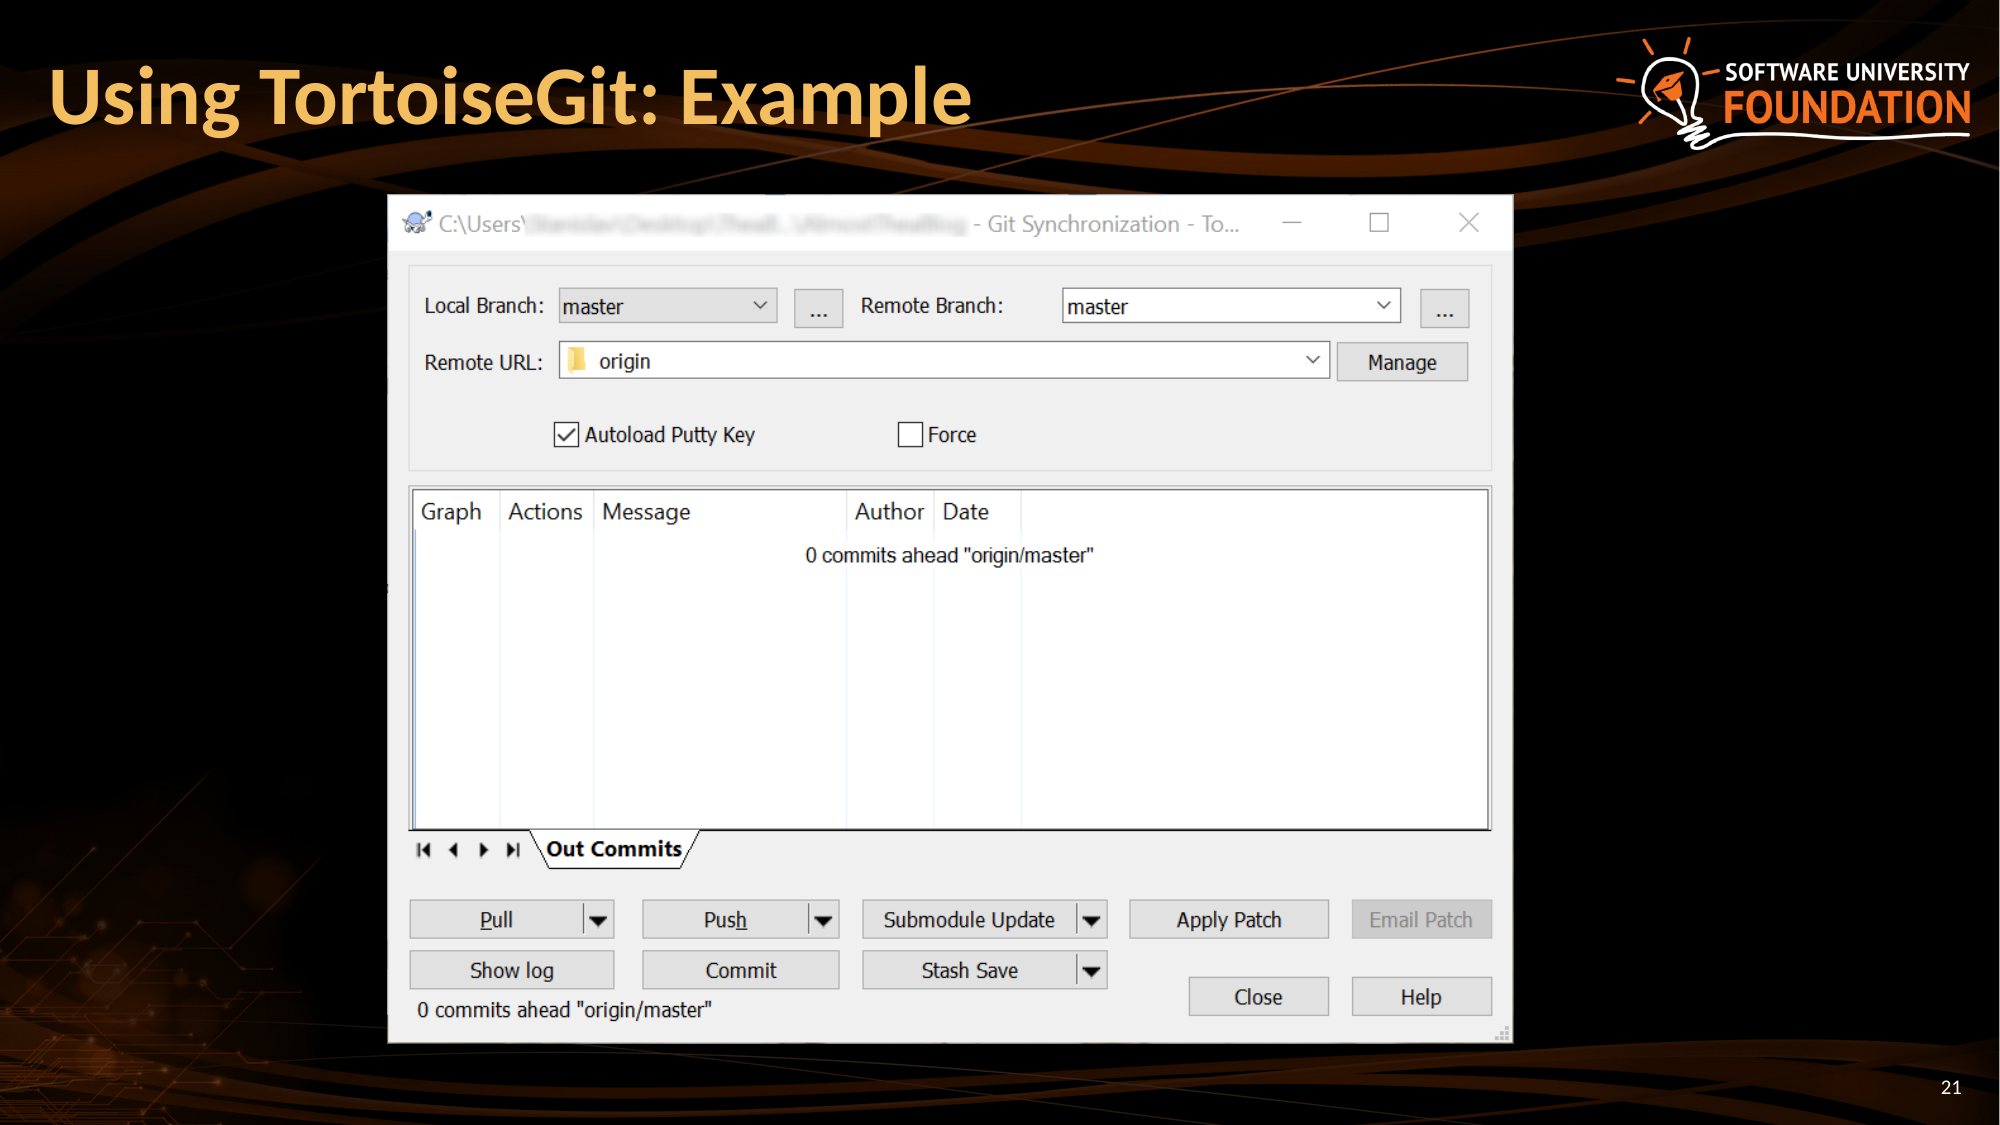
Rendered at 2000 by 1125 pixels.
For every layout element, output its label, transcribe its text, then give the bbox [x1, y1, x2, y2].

picture [0, 0, 2000, 1125]
title Using TortoiseGit: Example [30, 6, 1602, 189]
slide_number 21 [1897, 1070, 1968, 1103]
